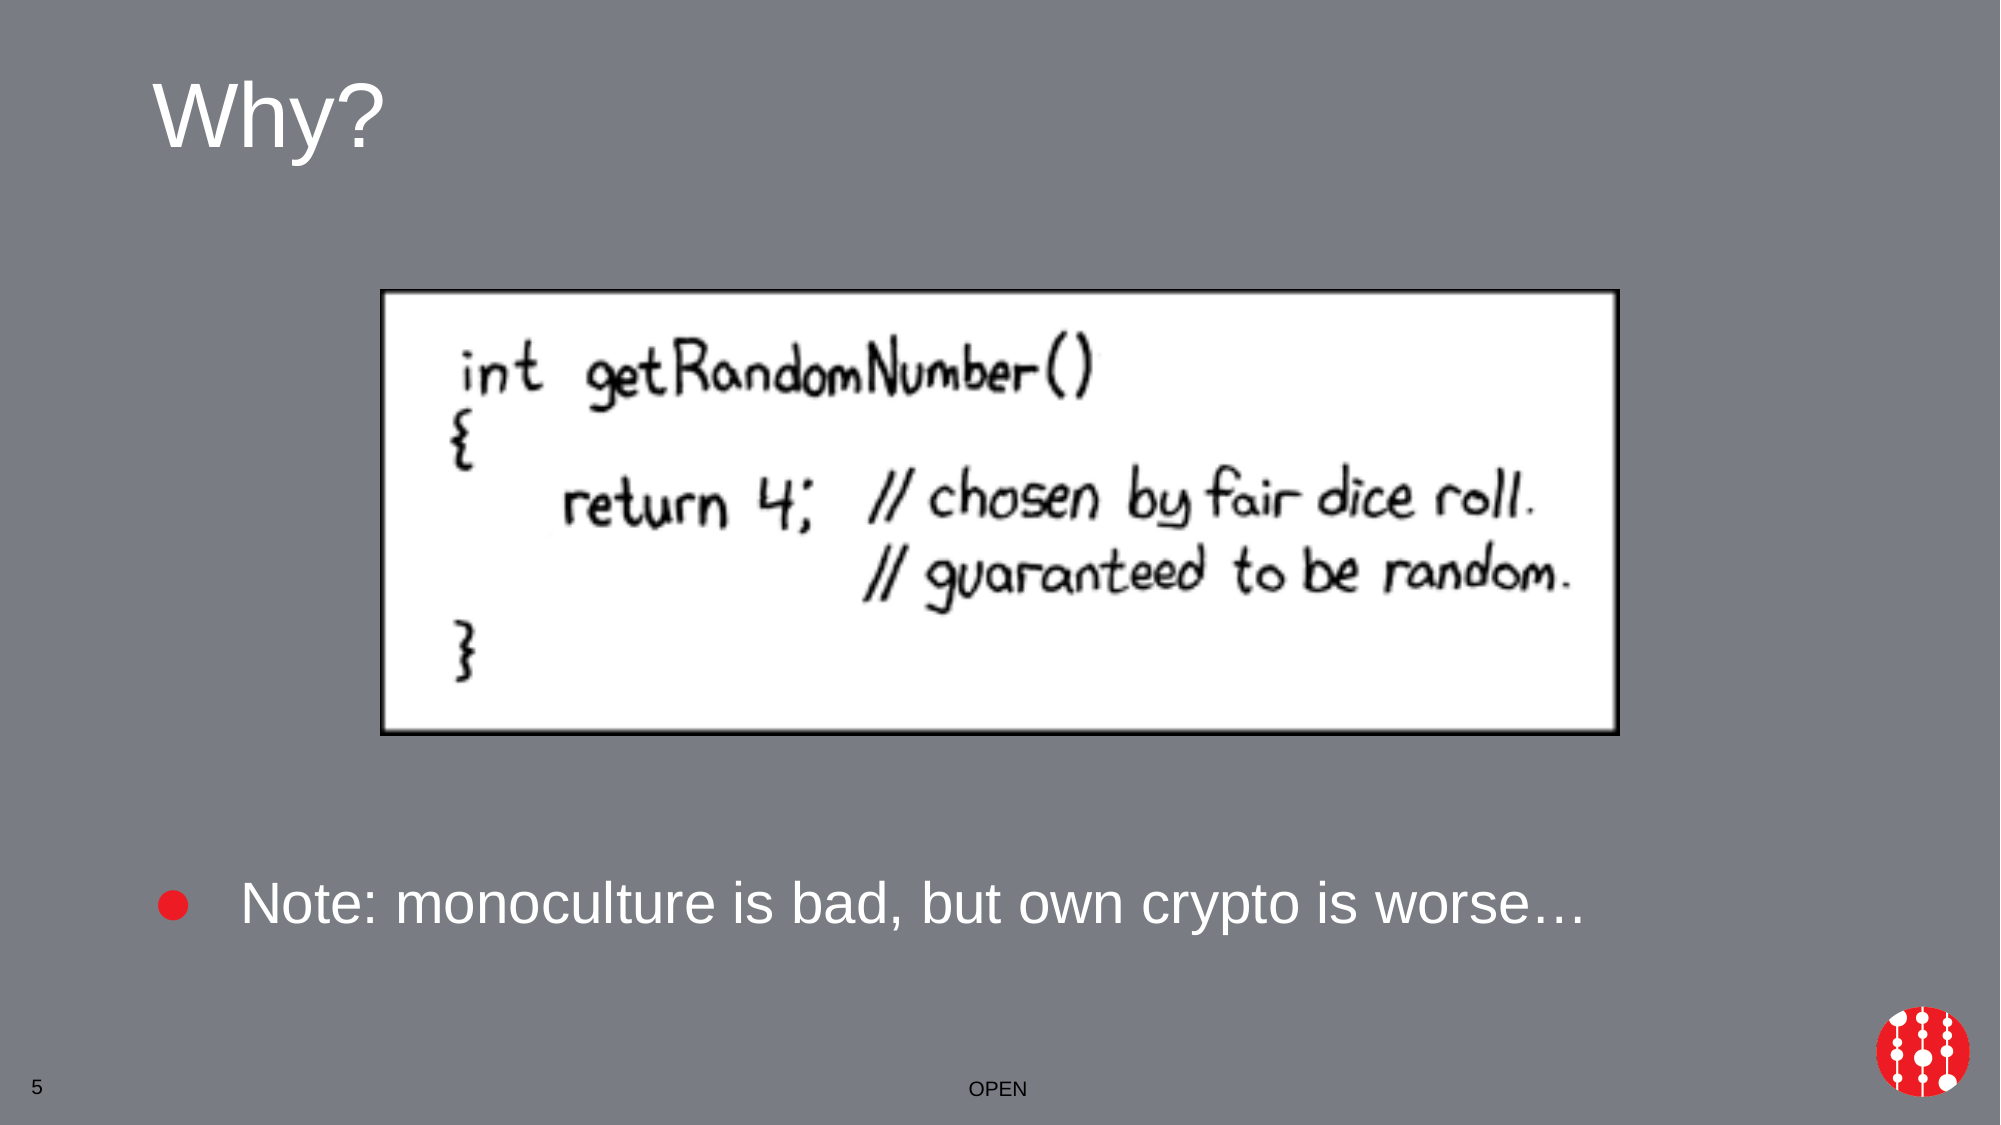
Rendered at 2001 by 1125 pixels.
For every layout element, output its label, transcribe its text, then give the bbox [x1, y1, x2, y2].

footer OPEN [660, 1068, 1336, 1100]
slide_number 5 [16, 1066, 84, 1100]
title Why? [137, 55, 1863, 180]
picture [1874, 1006, 1970, 1104]
picture [379, 289, 1620, 736]
list Note: monoculture is bad, but own crypto is worse… [137, 866, 1863, 990]
